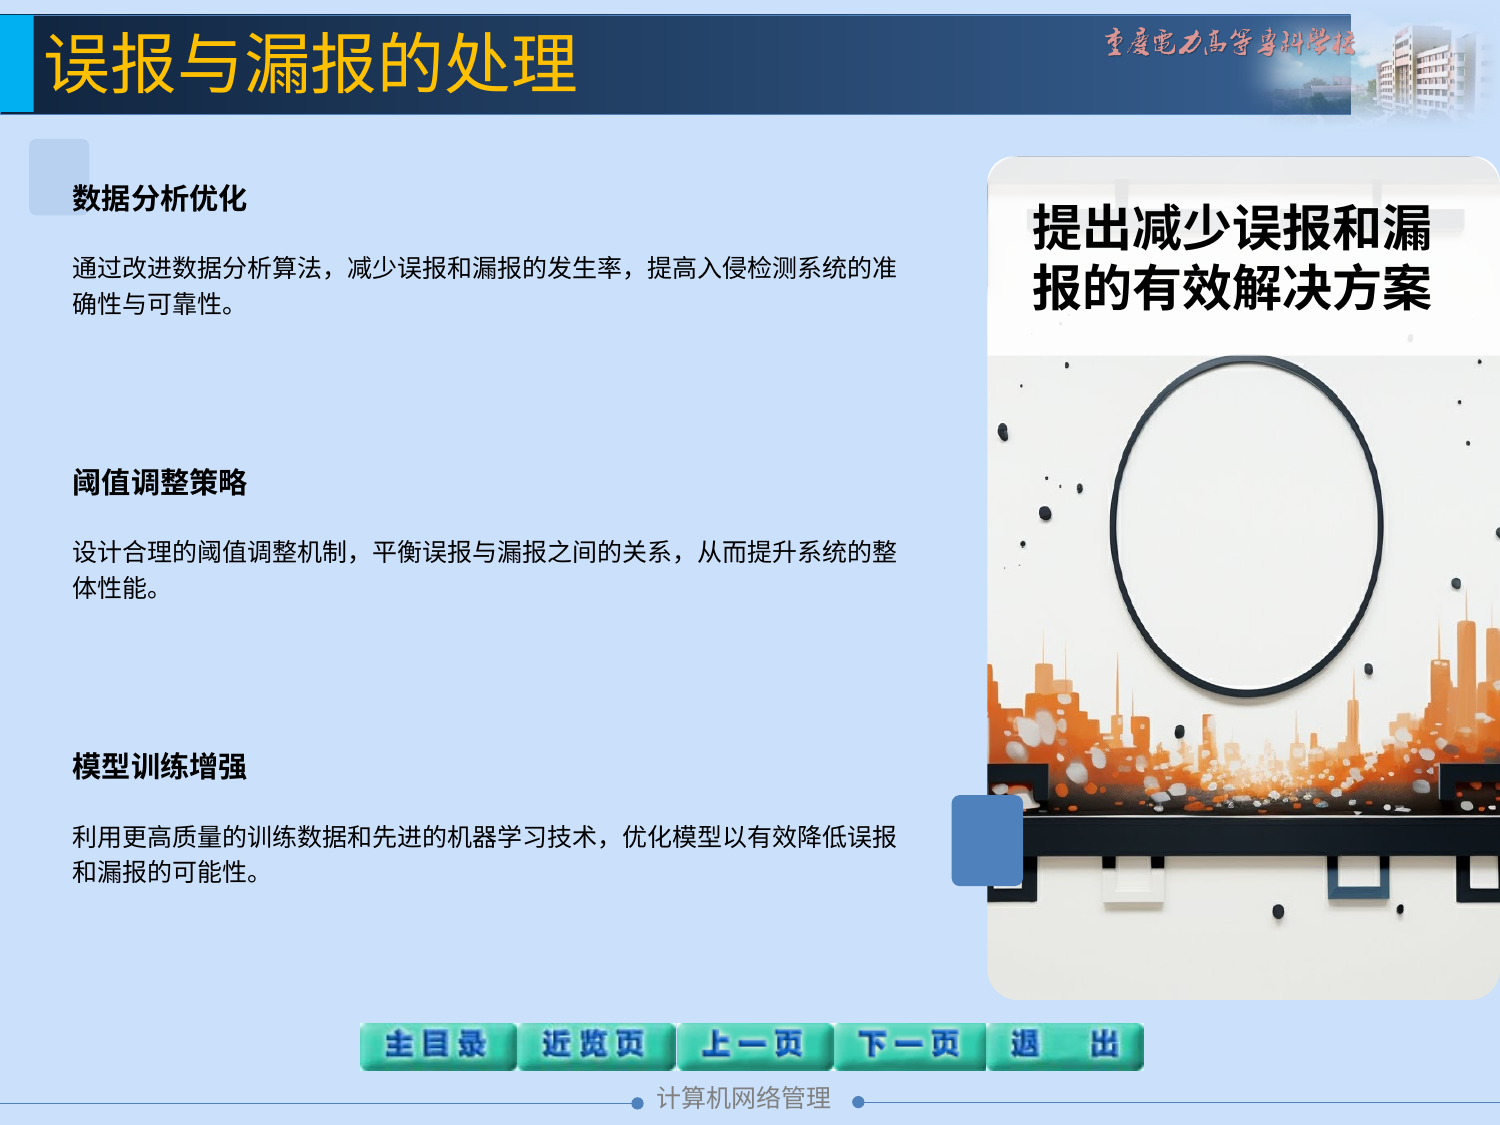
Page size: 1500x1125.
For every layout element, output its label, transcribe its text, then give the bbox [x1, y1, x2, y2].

picture [677, 1023, 1144, 1071]
picture [1084, 15, 1374, 23]
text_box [29, 138, 1500, 1000]
picture [360, 1023, 676, 1071]
text_box 误报与漏报的处理 [29, 23, 1500, 138]
